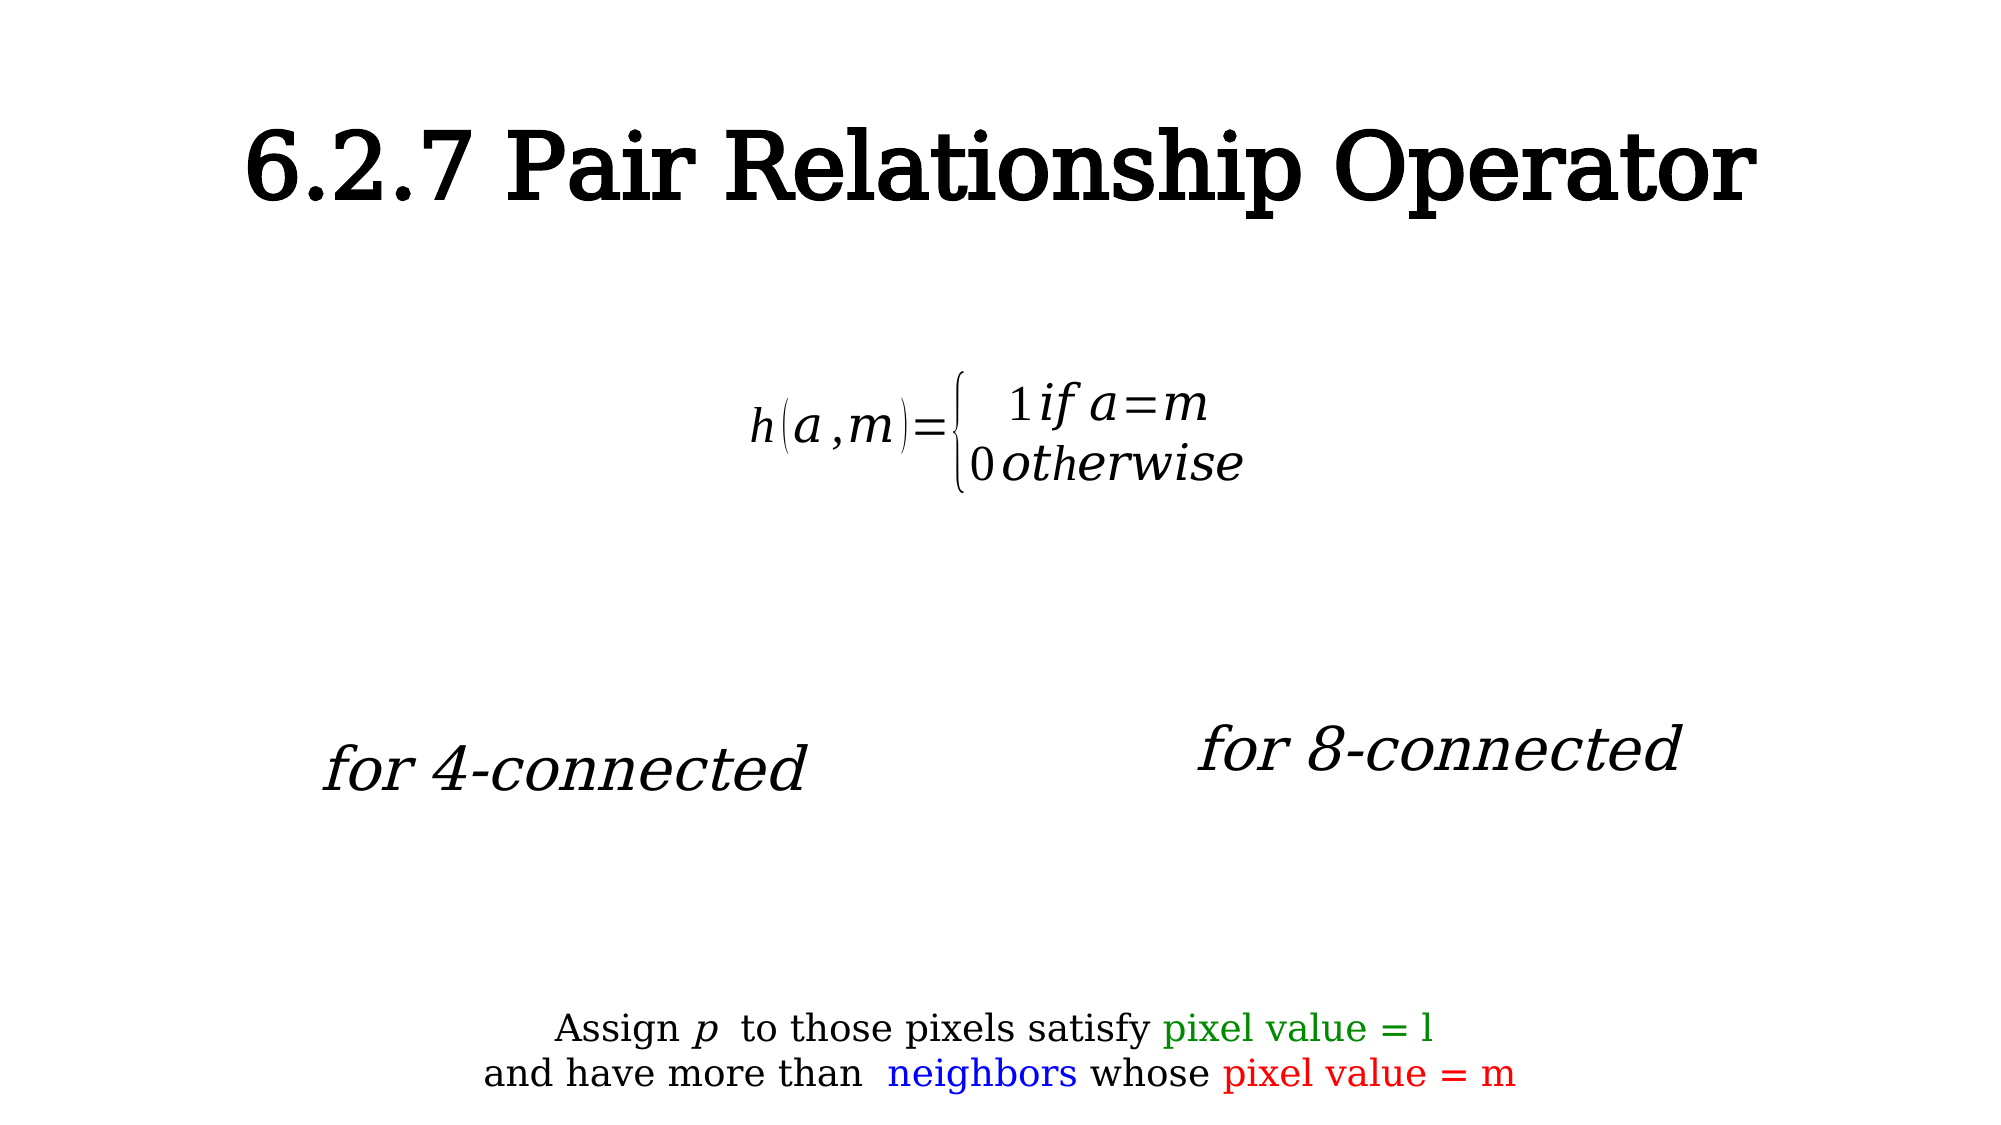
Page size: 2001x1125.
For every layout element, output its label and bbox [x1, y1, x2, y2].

title [137, 59, 1863, 278]
